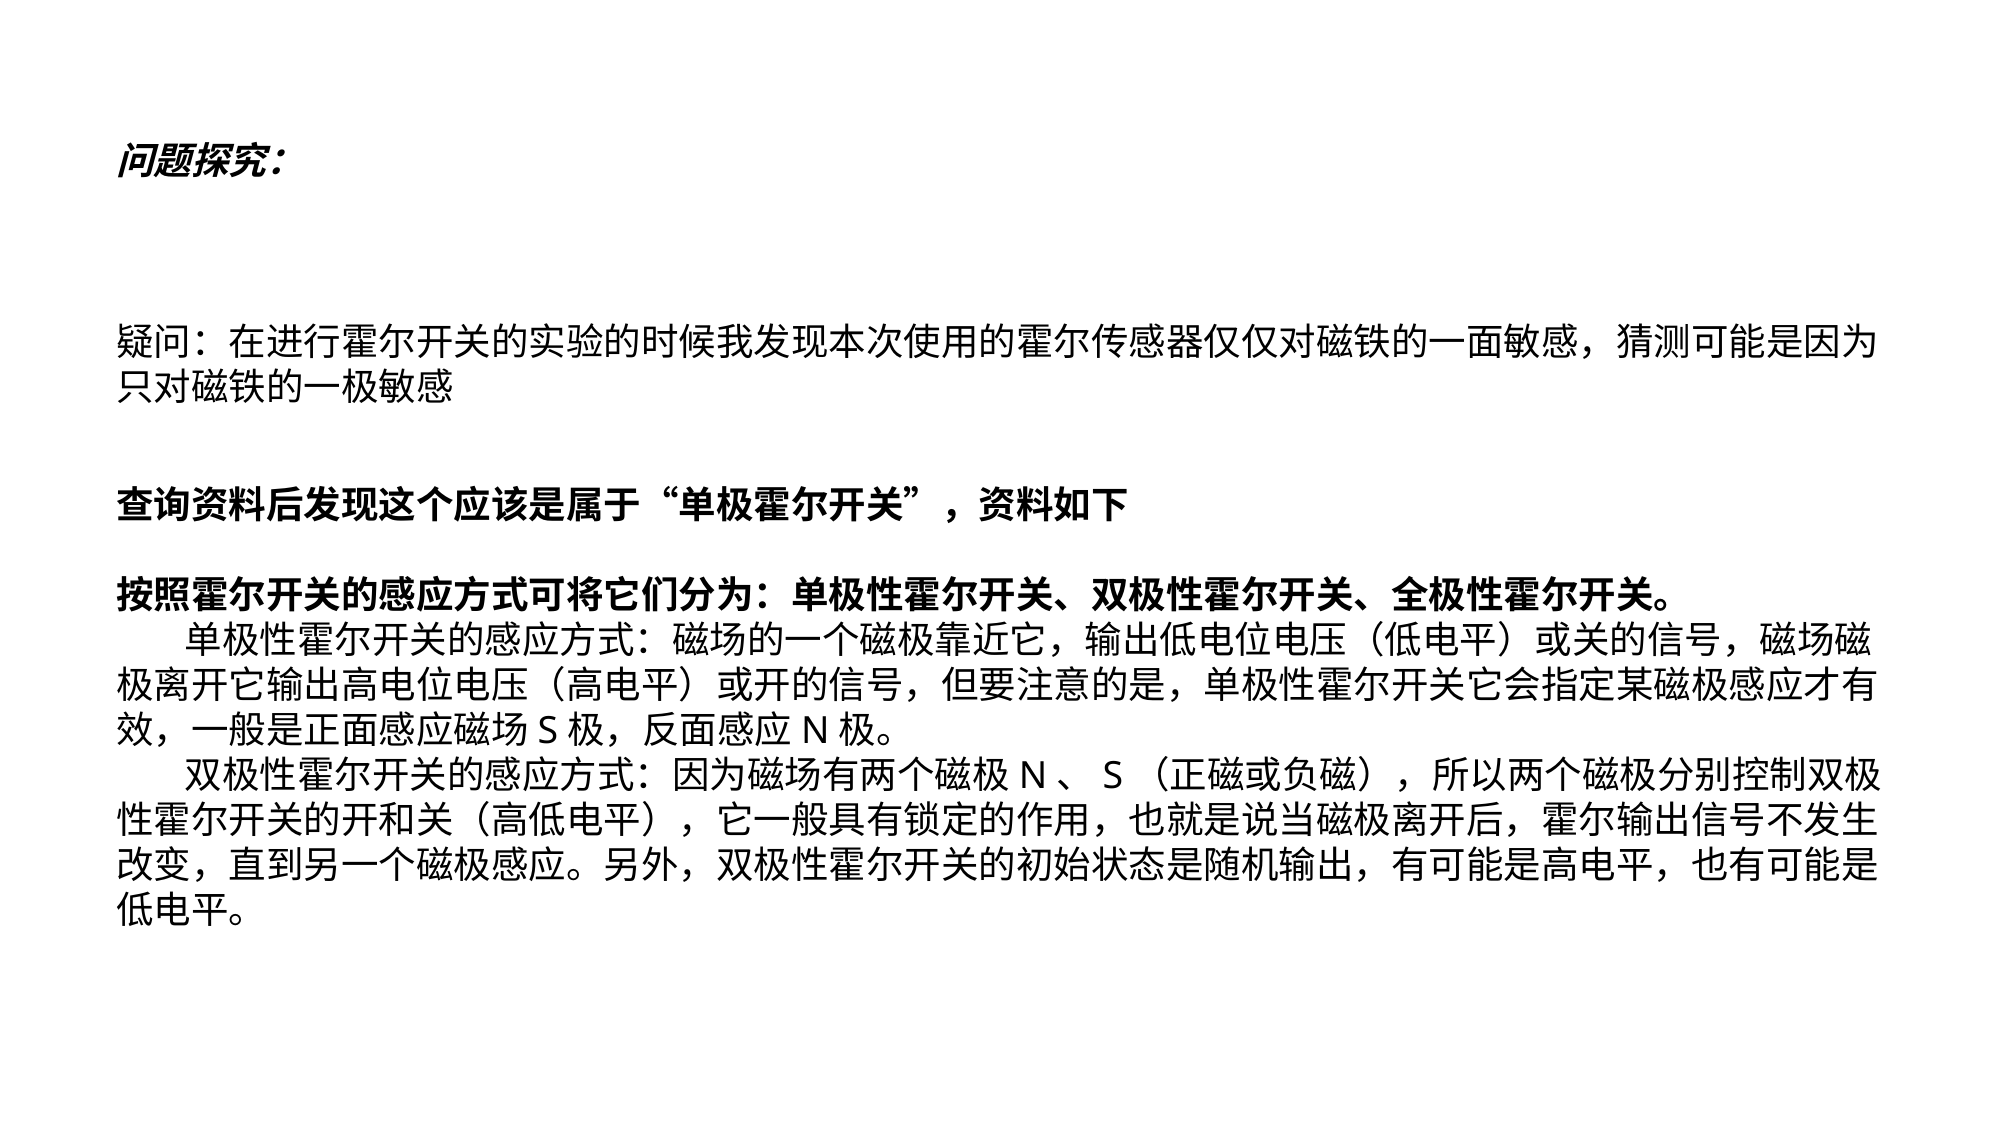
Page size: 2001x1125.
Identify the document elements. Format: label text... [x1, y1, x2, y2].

text_box 问题探究： [101, 130, 350, 190]
text_box 疑问：在进行霍尔开关的实验的时候我发现本次使用的霍尔传感器仅仅对磁铁的一面敏感，猜测可能是因为只对磁铁的一极敏感 [101, 310, 1914, 416]
text_box 查询资料后发现这个应该是属于“单极霍尔开关”，资料如下 按照霍尔开关的感应方式可将它们分为：单极性霍尔开关、双极性霍尔开关、全极性霍尔开关。 单极性霍尔开关的感应方式：磁场的一个磁极靠近它，输出低电位电压（低电平）或关的信号，磁场磁极离开它输出高电位电压（高电平）或开的信号，但要注意的是，单极性霍尔开关它会指定某磁极感应才有效，一般是正面感应磁场S极，反面感应N极。 双极性霍尔开关的感应方式：因为磁场有两个磁极N、S（正磁或负磁），所以两个磁极分别控制双极性霍尔开关的开和关（高低电平），它一般具有锁定的作用，也就是说当磁极离开后，霍尔输出信号不发生改变，直到另一个磁极感应。另外，双极性霍尔开关的初始状态是随机输出，有可能是高电平，也有可能是低电平。 [101, 473, 1914, 939]
